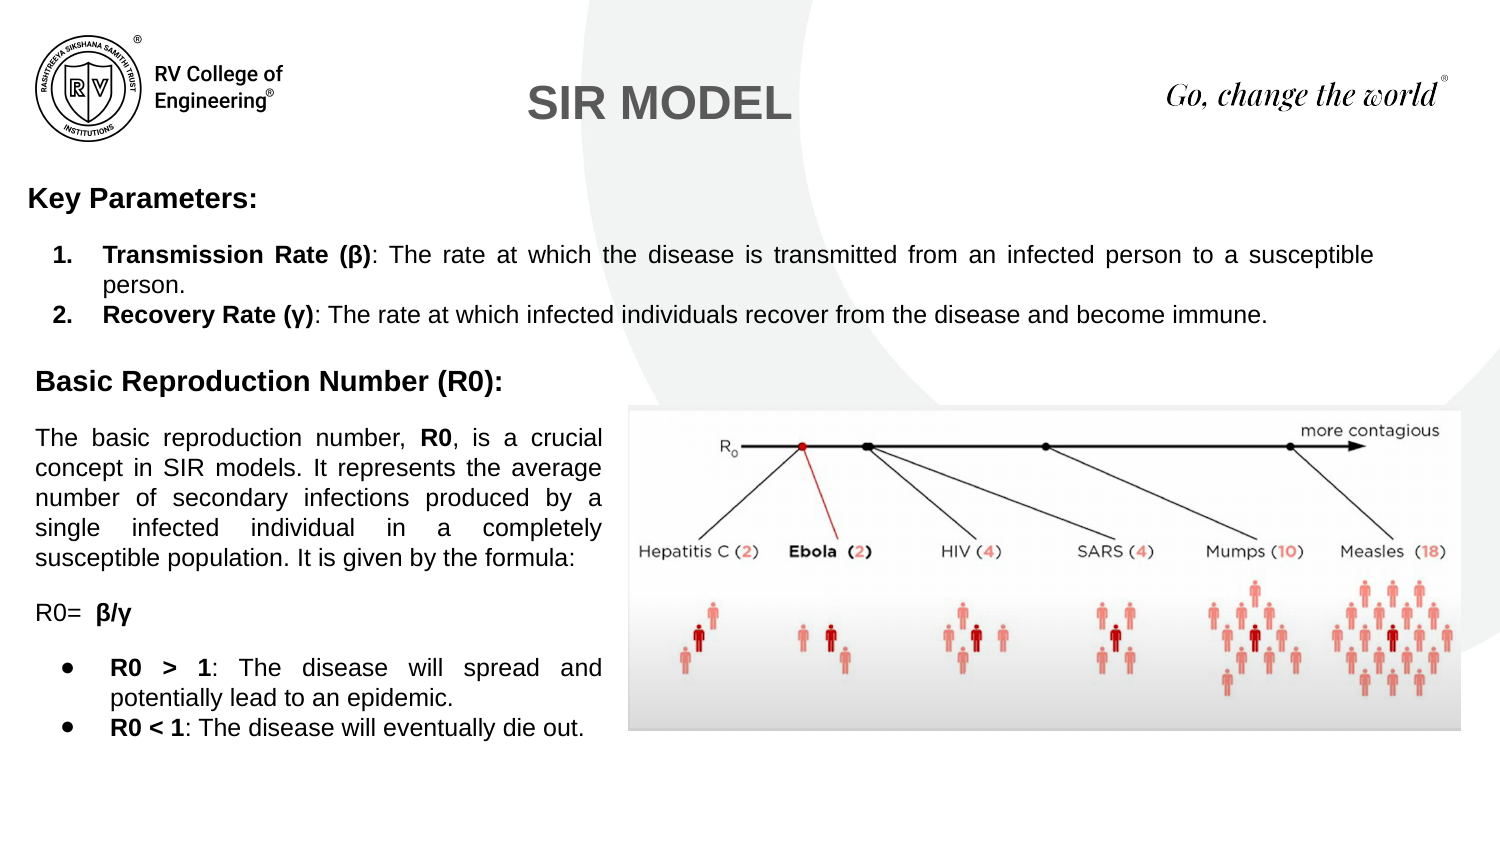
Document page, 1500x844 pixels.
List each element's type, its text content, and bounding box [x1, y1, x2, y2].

text_box Basic Reproduction Number (R0): The basic reproduction number, R0, is a crucial concept in SIR models. It represents the average number of secondary infections produced by a single infected individual in a completely susceptible population. It is given by the formula: R0= β/γ R0 > 1: The disease will spread and potentially lead to an epidemic. R0 < 1: The disease will eventually die out. [20, 346, 619, 757]
picture [580, 0, 1500, 732]
title SIR MODEL [381, 71, 1034, 137]
picture [35, 35, 283, 137]
list Key Parameters: Transmission Rate (β): The rate at which the disease is transmitted from an infected person to a susceptible person. Recovery Rate (γ): The rate at which infected individuals recover from the disease and become immune. [12, 137, 1392, 627]
